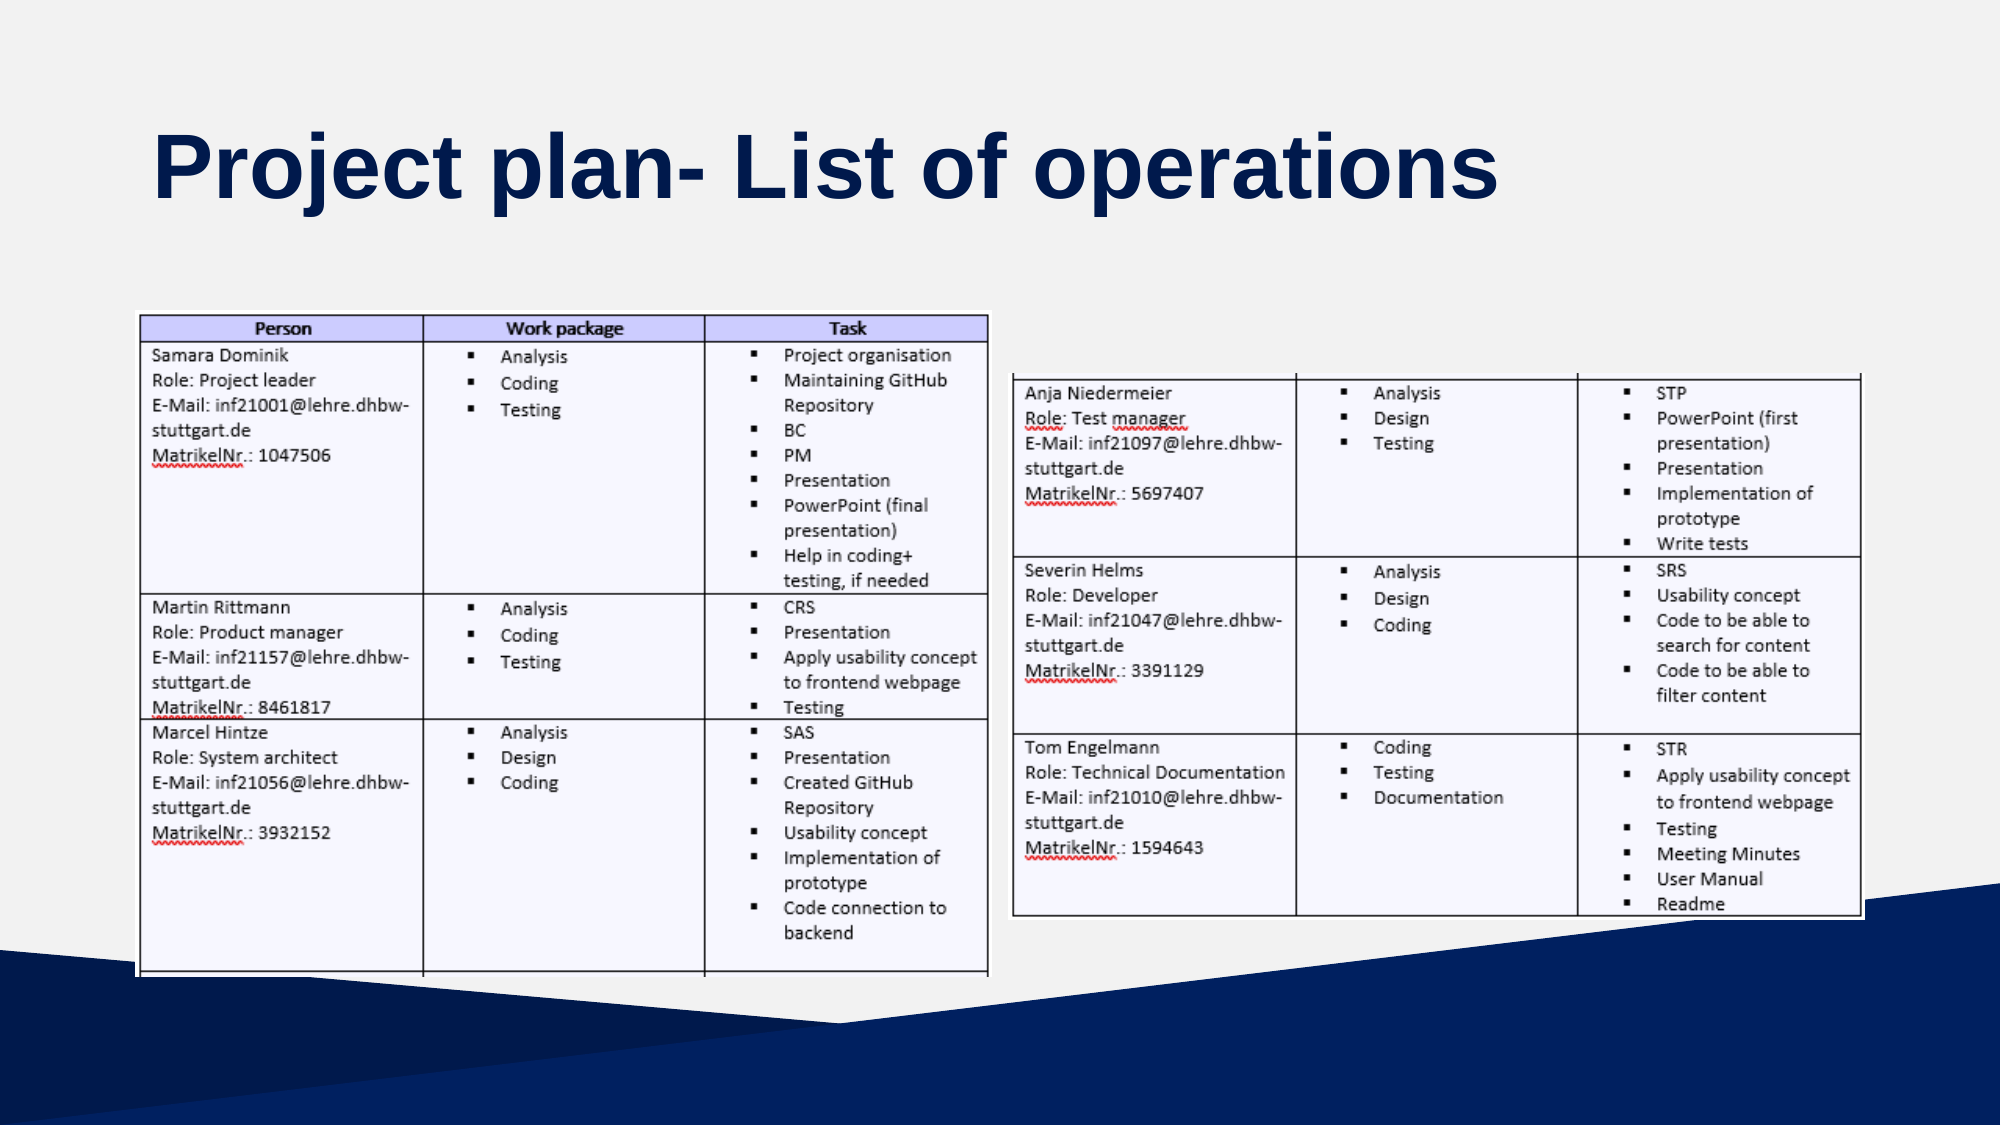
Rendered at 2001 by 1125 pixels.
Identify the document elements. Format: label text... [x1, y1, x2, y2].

picture [1008, 373, 1865, 920]
title Project plan- List of operations [137, 59, 1863, 278]
picture [135, 310, 992, 977]
